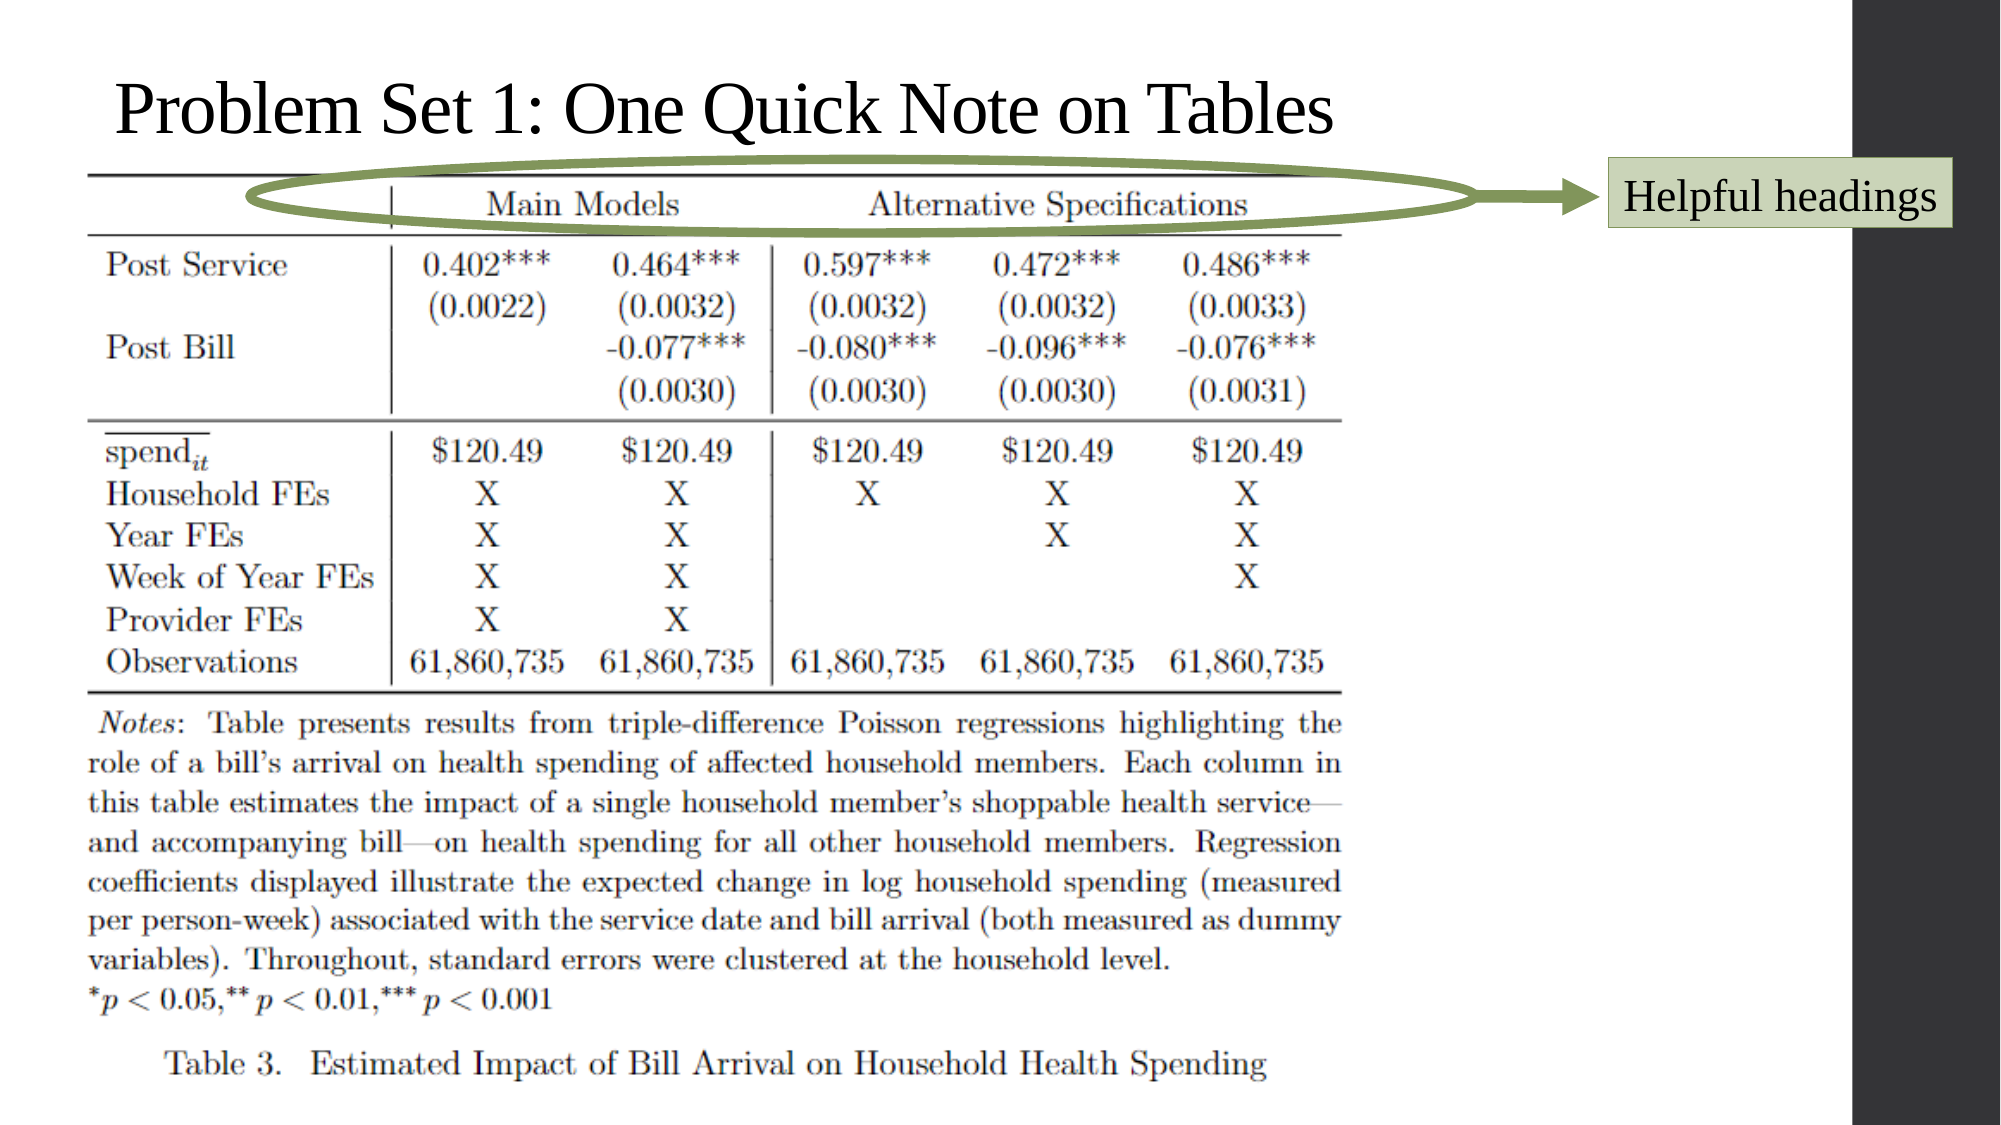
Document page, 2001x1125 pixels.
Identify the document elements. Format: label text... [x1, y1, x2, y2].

picture [49, 157, 1376, 1099]
text_box Helpful headings [1608, 157, 1953, 228]
text_box [1382, 175, 1474, 217]
text_box Problem Set 1: One Quick Note on Tables [99, 55, 1813, 158]
